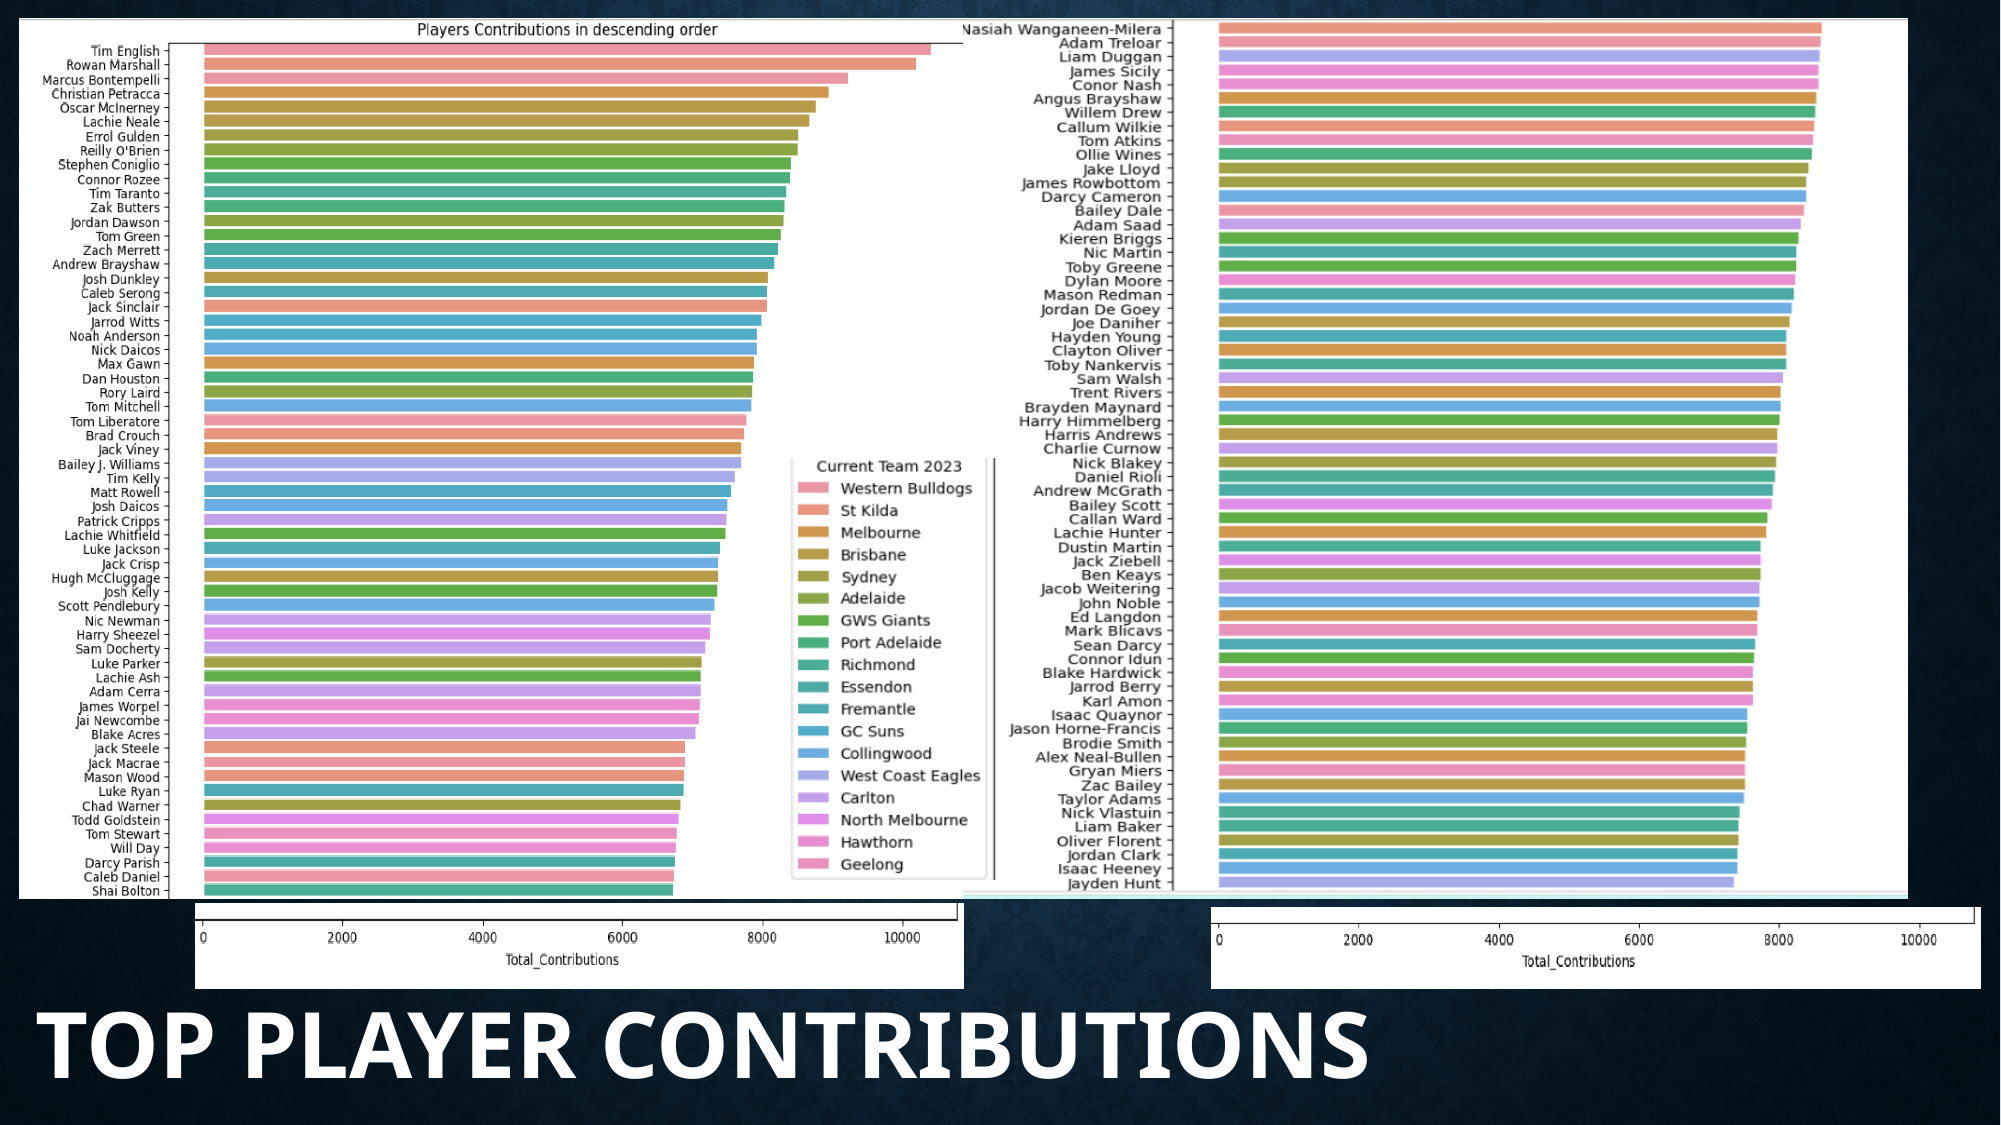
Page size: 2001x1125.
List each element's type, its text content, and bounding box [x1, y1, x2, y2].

title Top Player Contributions [19, 911, 1583, 1107]
text_box [0, 0, 2000, 1125]
picture [1211, 907, 1981, 989]
picture [194, 903, 965, 989]
picture [19, 18, 1908, 900]
